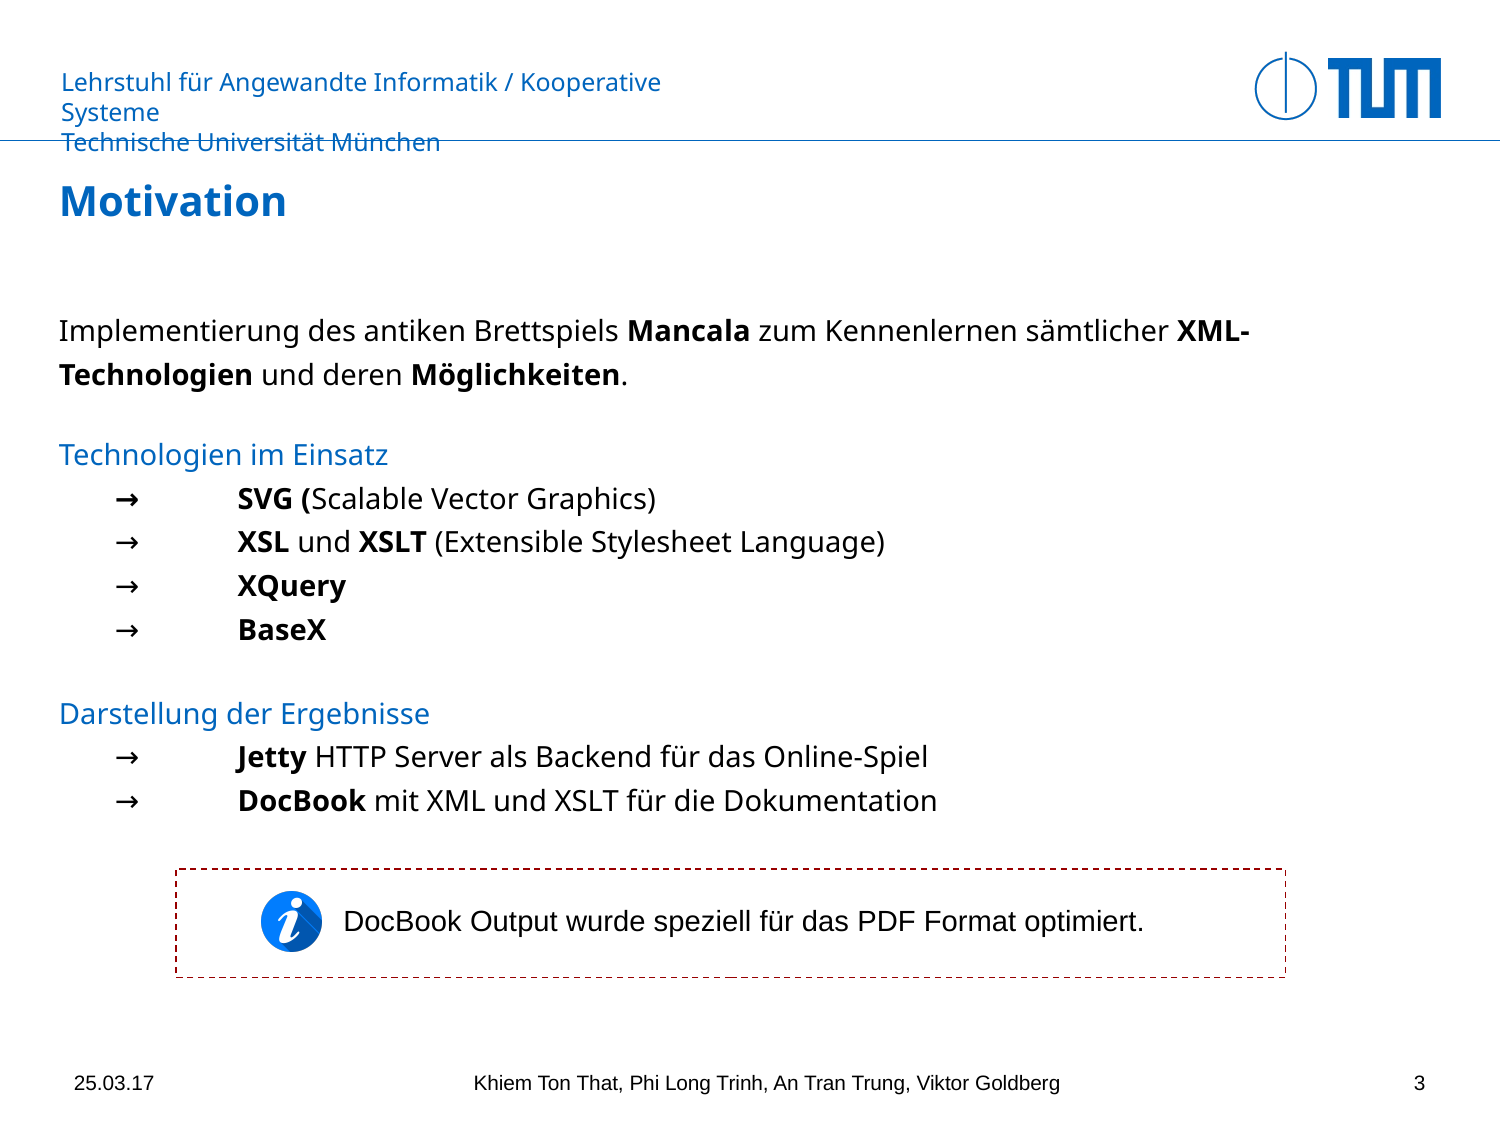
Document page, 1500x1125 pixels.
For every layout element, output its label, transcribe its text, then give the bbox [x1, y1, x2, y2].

title Motivation [58, 162, 1278, 222]
slide_number ‹#› [1091, 1042, 1441, 1103]
picture [1328, 58, 1441, 118]
picture [1250, 47, 1321, 125]
text_box [176, 868, 1286, 978]
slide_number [58, 1042, 409, 1103]
picture [261, 891, 322, 952]
text_box DocBook Output wurde speziell für das PDF Format optimiert. [328, 887, 1500, 1029]
list Implementierung des antiken Brettspiels Mancala zum Kennenlernen sämtlicher XML-Technologien und deren Möglichkeiten. Technologien im Einsatz → SVG (Scalable Vector Graphics) → XSL und XSLT (Extensible Stylesheet Language) → XQuery → BaseX Darstellung der Ergebnisse → Jetty HTTP Server als Backend für das Online-Spiel → DocBook mit XML und XSLT für die Dokumentation [58, 303, 1441, 1029]
footer Khiem Ton That, Phi Long Trinh, An Tran Trung, Viktor Goldberg [443, 1042, 1091, 1103]
